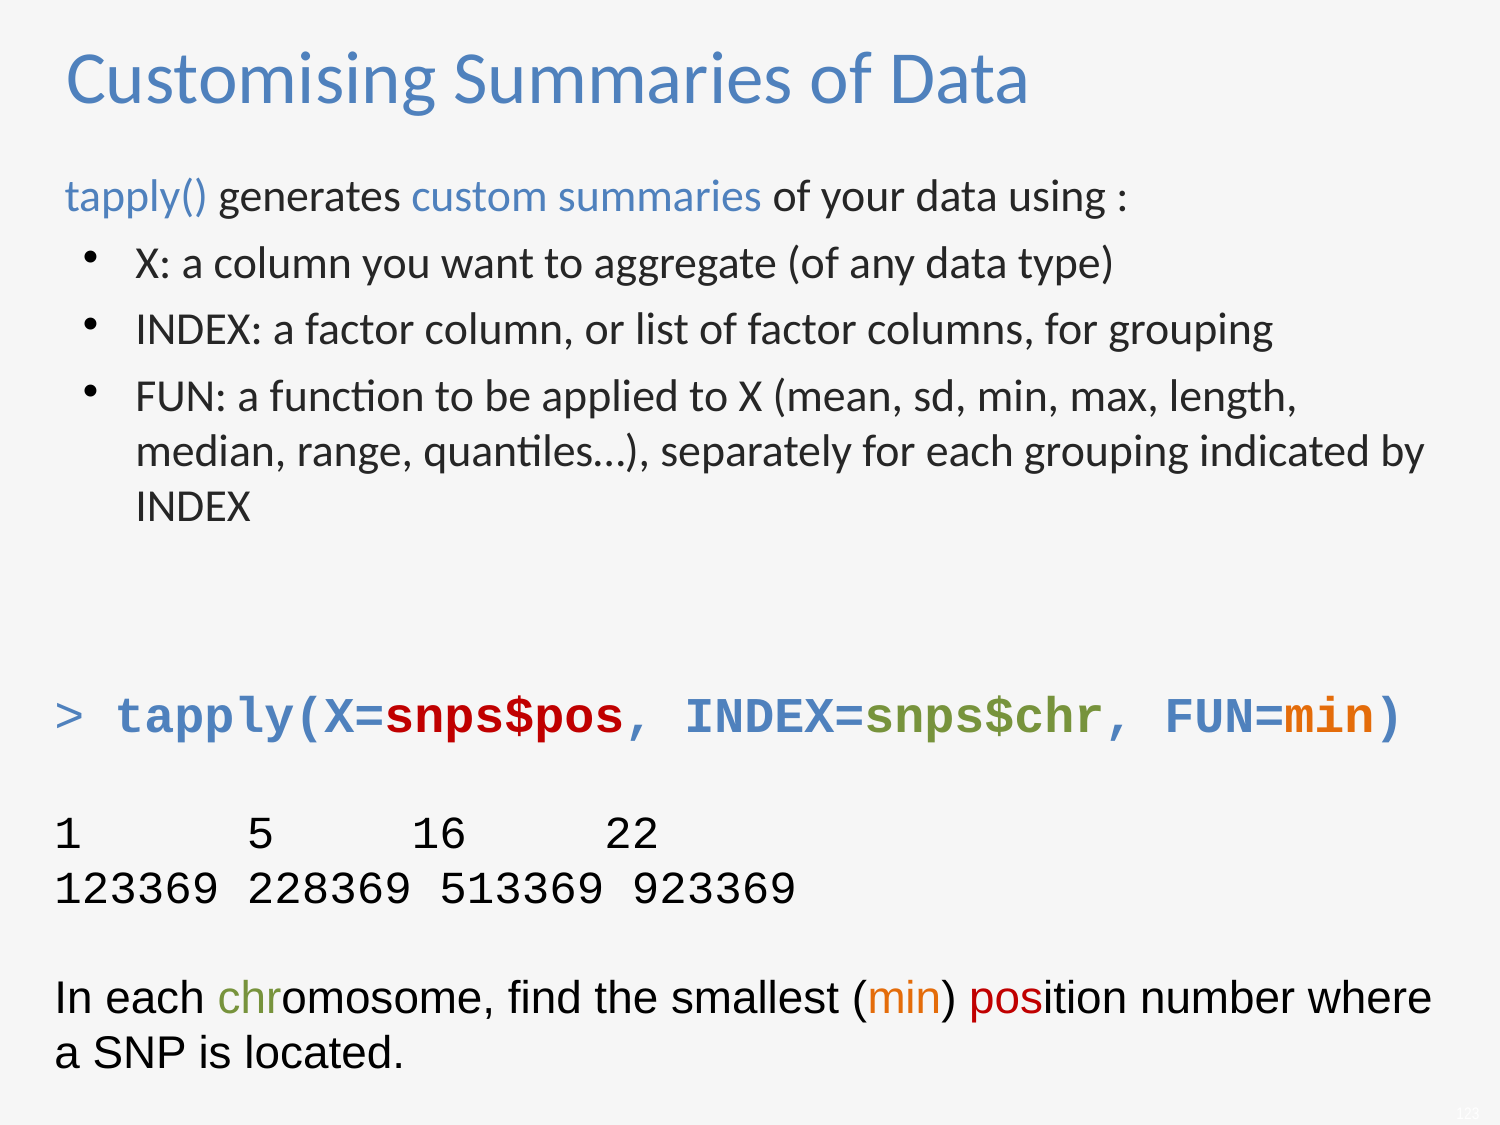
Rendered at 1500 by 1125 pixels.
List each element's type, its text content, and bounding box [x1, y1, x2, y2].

text_box tapply() generates custom summaries of your data using : X: a column you want to aggregate (of any data type) INDEX: a factor column, or list of factor columns, for grouping FUN: a function to be applied to X (mean, sd, min, max, length, median, range, quantiles…), separately for each grouping indicated by INDEX [64, 165, 1435, 675]
text_box > tapply(X=snps$pos, INDEX=snps$chr, FUN=min) 1 5 16 22 123369 228369 513369 923369 In each chromosome, find the smallest (min) position number where a SNP is located. [39, 675, 1460, 1106]
text_box Customising Summaries of Data [42, 18, 1345, 120]
